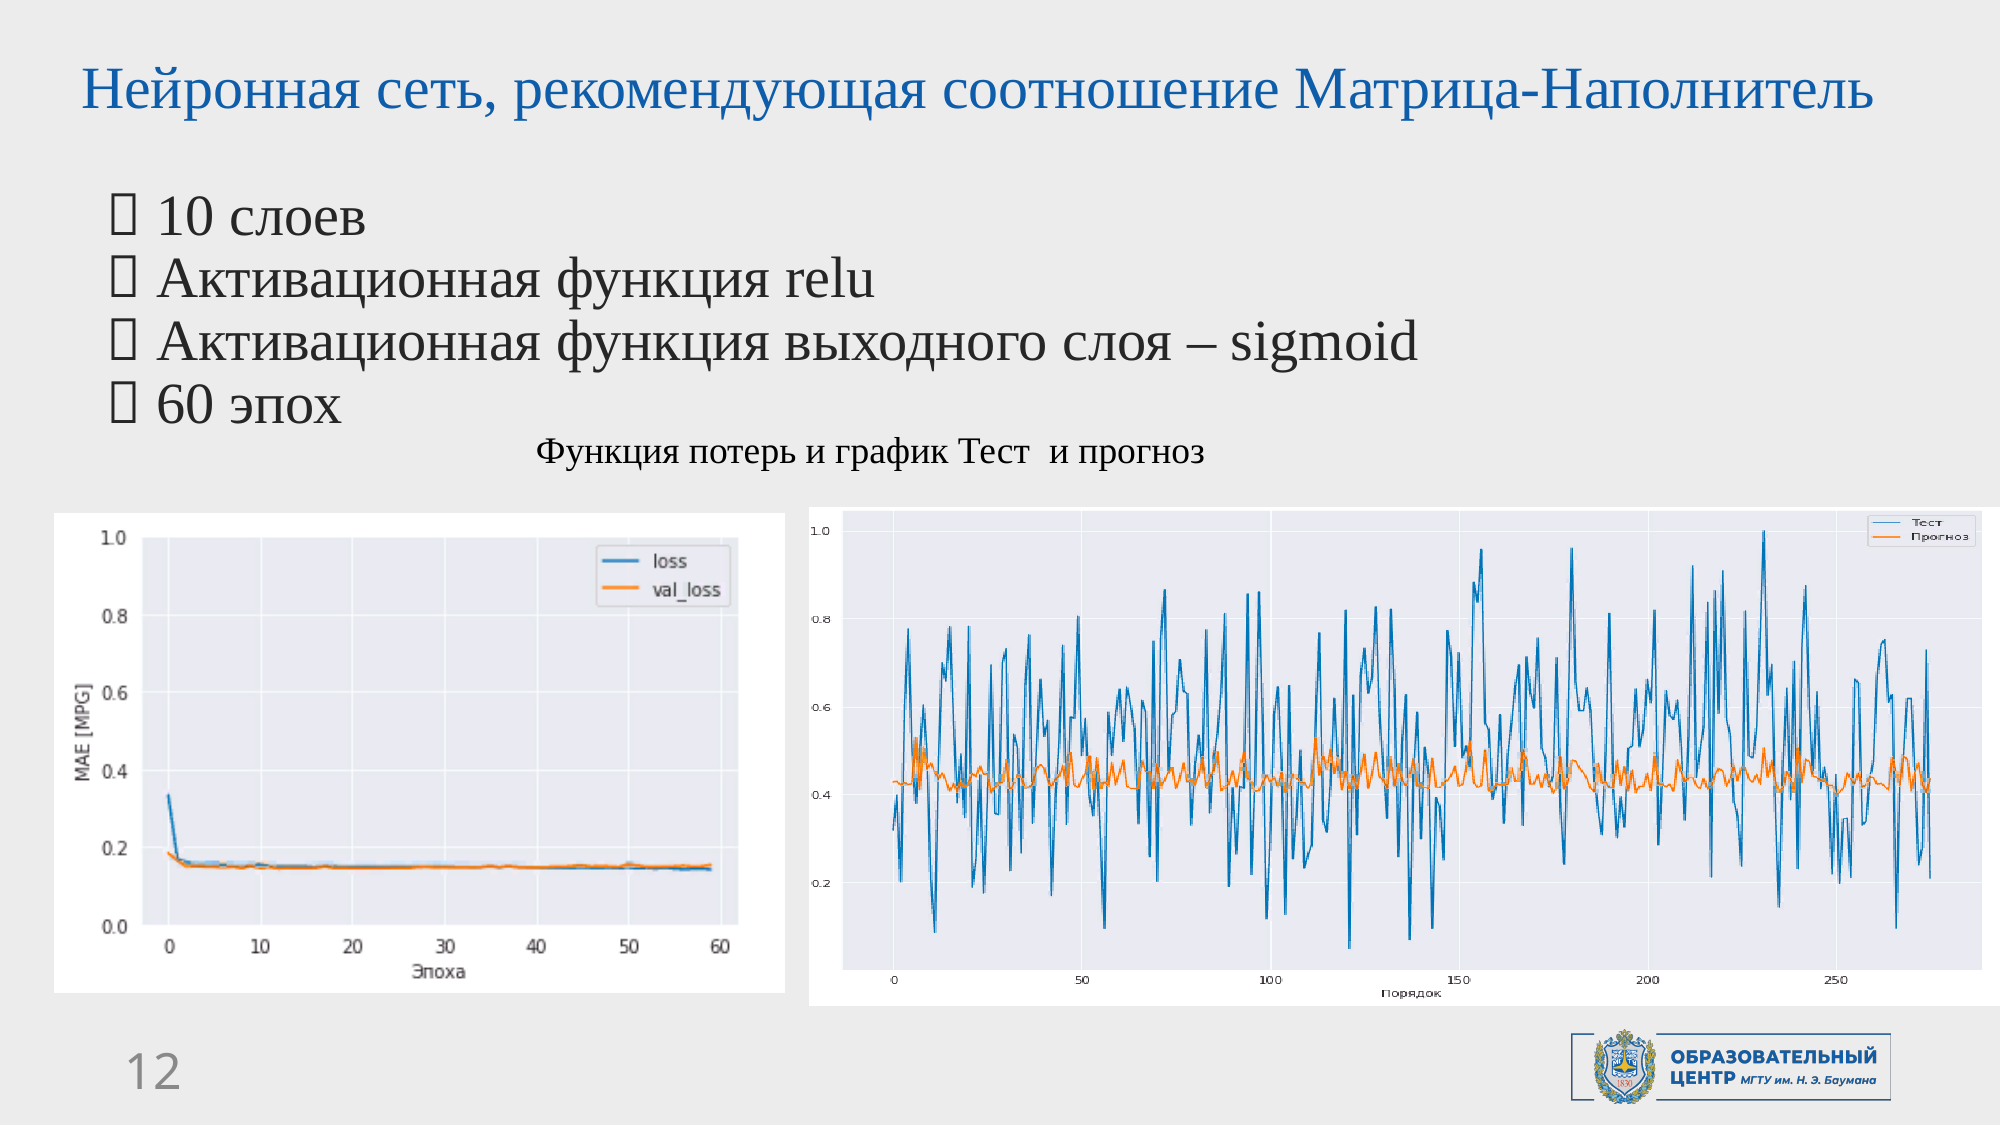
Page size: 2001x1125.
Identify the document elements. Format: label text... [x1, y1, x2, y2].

picture [1571, 1029, 1891, 1104]
slide_number 12 [109, 1043, 248, 1104]
picture [54, 513, 785, 994]
list  10 слоев  Активационная функция relu  Активационная функция выходного слоя – sigmoid  60 эпох [66, 177, 1929, 1014]
text_box Функция потерь и график Тест и прогноз [521, 418, 1231, 479]
picture [808, 507, 2000, 1006]
title Нейронная сеть, рекомендующая соотношение Матрица-Наполнитель [66, 21, 1929, 158]
